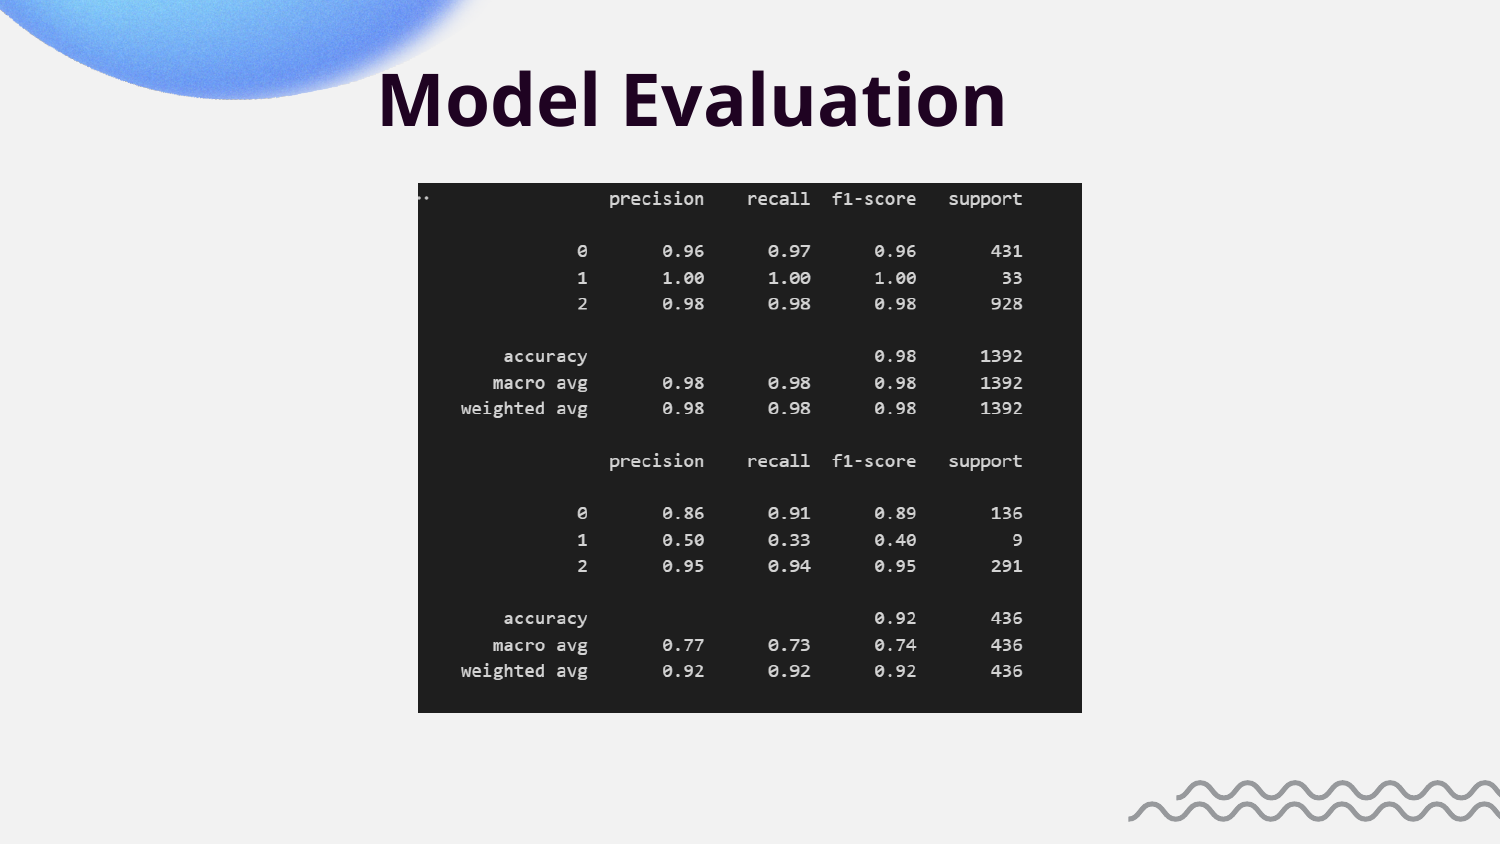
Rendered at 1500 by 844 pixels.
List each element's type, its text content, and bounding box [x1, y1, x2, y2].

picture [0, 0, 583, 153]
title Model Evaluation [361, 41, 1139, 156]
picture [417, 183, 1083, 713]
